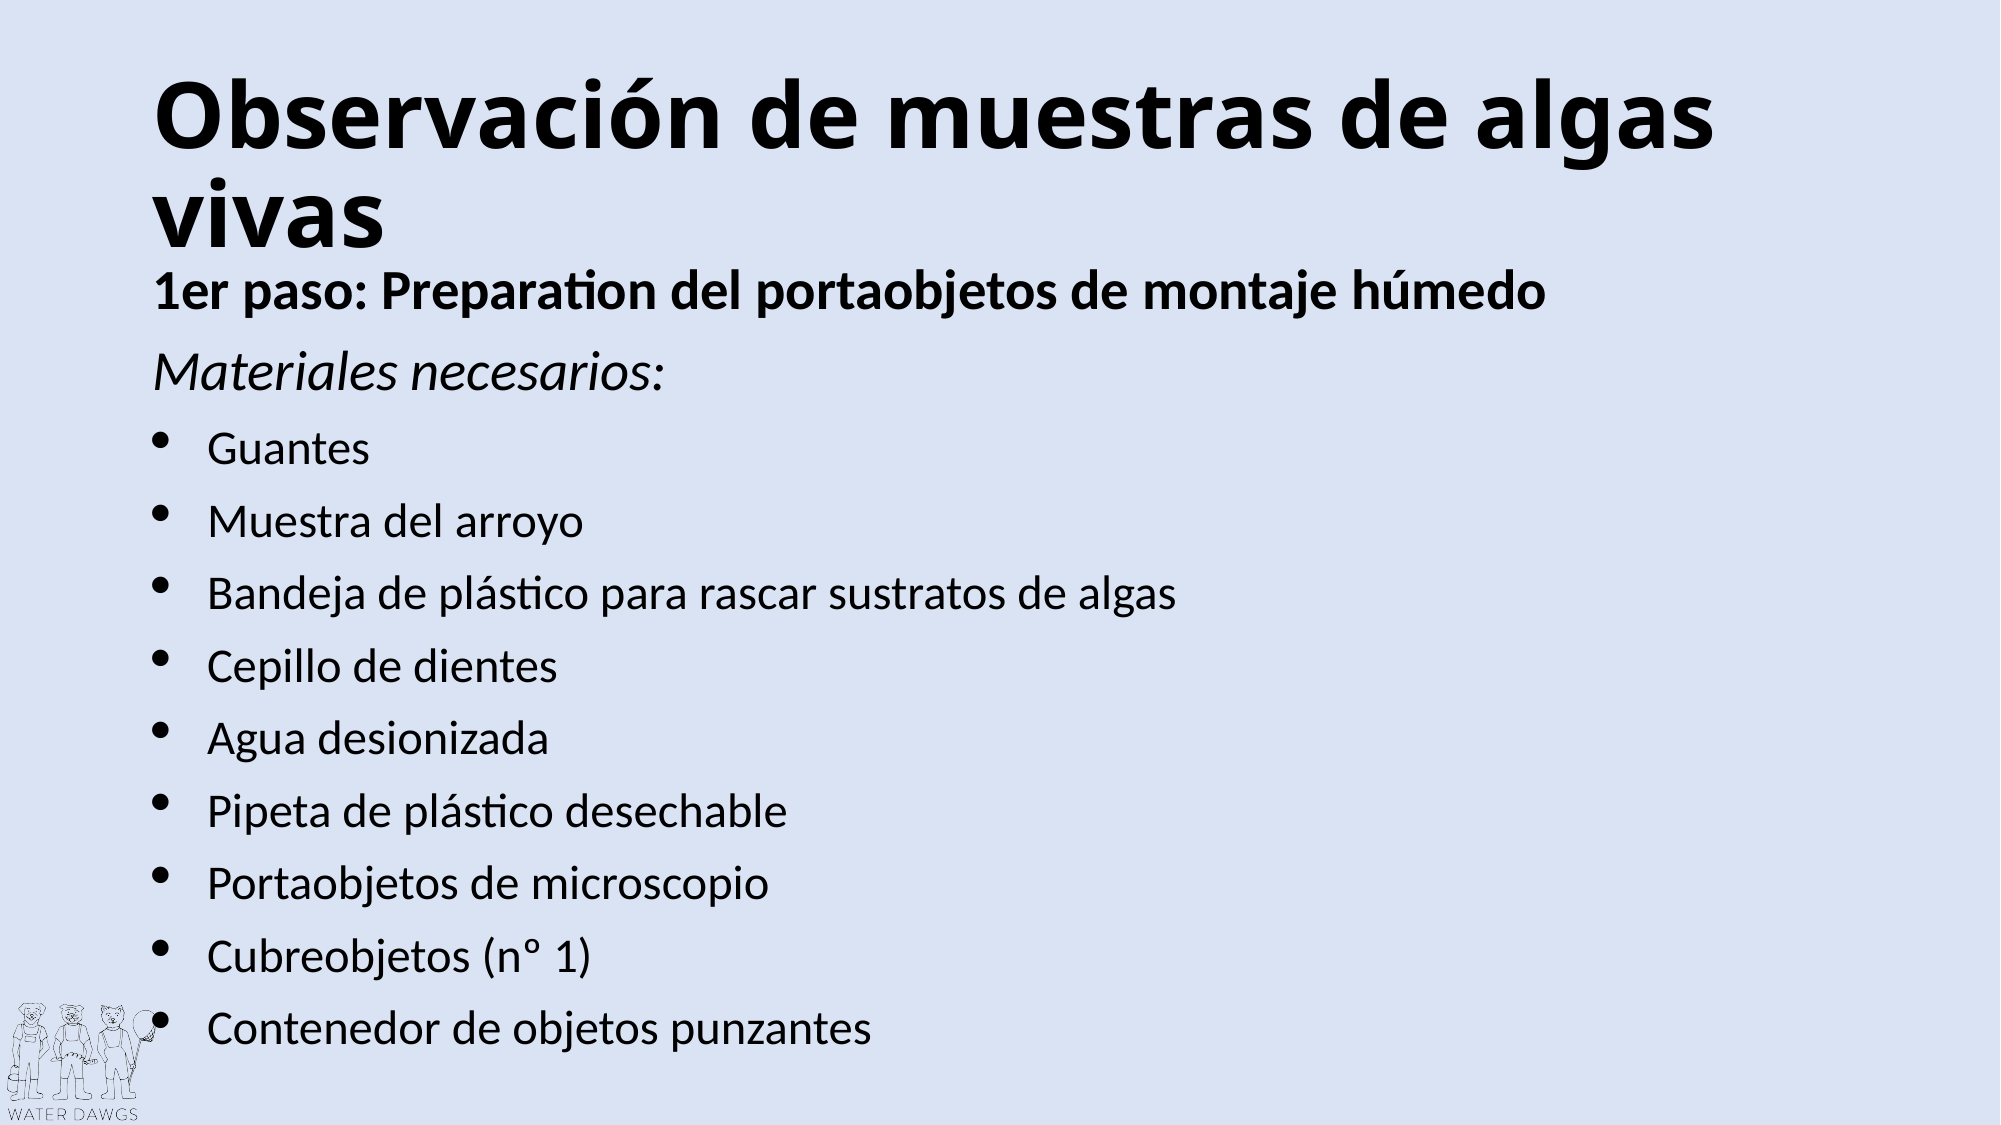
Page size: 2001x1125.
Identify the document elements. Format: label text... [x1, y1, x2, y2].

list 1er paso: Preparation del portaobjetos de montaje húmedo Materiales necesarios: Guantes Muestra del arroyo Bandeja de plástico para rascar sustratos de algas Cepillo de dientes Agua desionizada Pipeta de plástico desechable Portaobjetos de microscopio Cubreobjetos (nº 1) Contenedor de objetos punzantes [137, 278, 1863, 1066]
title Observación de muestras de algas vivas [137, 59, 1863, 278]
picture [0, 967, 172, 1125]
